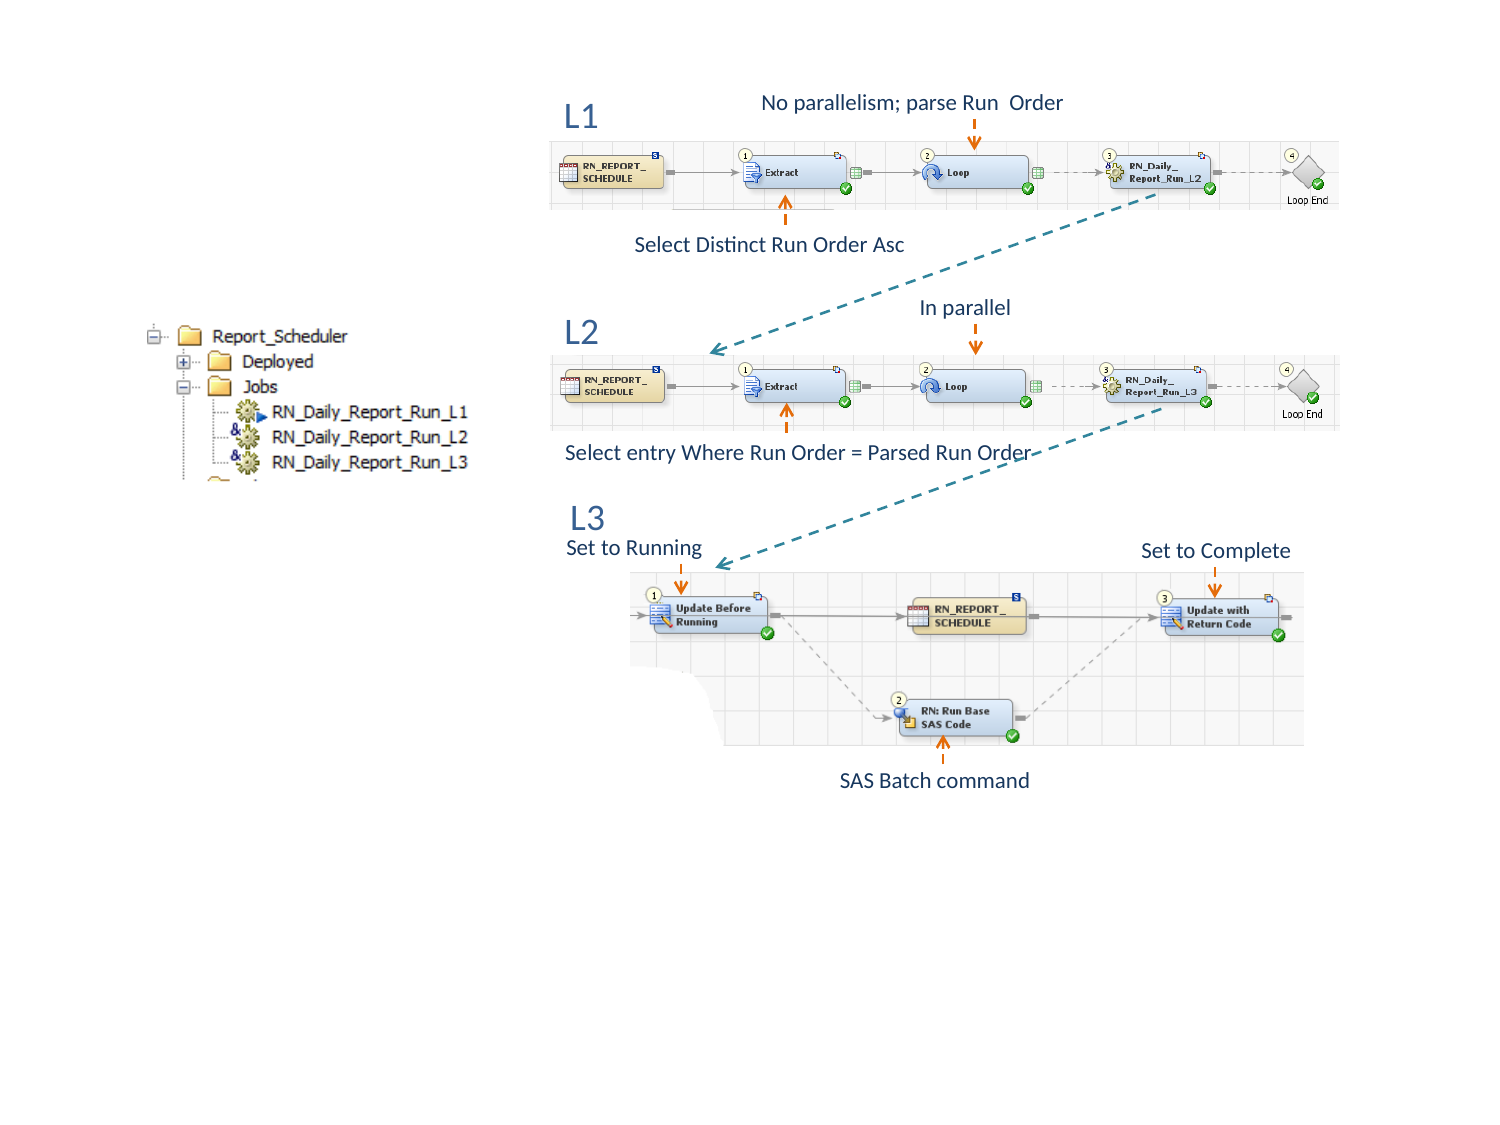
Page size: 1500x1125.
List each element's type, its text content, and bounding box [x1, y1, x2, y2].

picture [147, 313, 476, 486]
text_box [551, 524, 1318, 801]
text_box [548, 79, 1339, 266]
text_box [715, 408, 1162, 523]
text_box L3 [555, 485, 626, 523]
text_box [709, 194, 1156, 354]
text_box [550, 284, 1340, 474]
